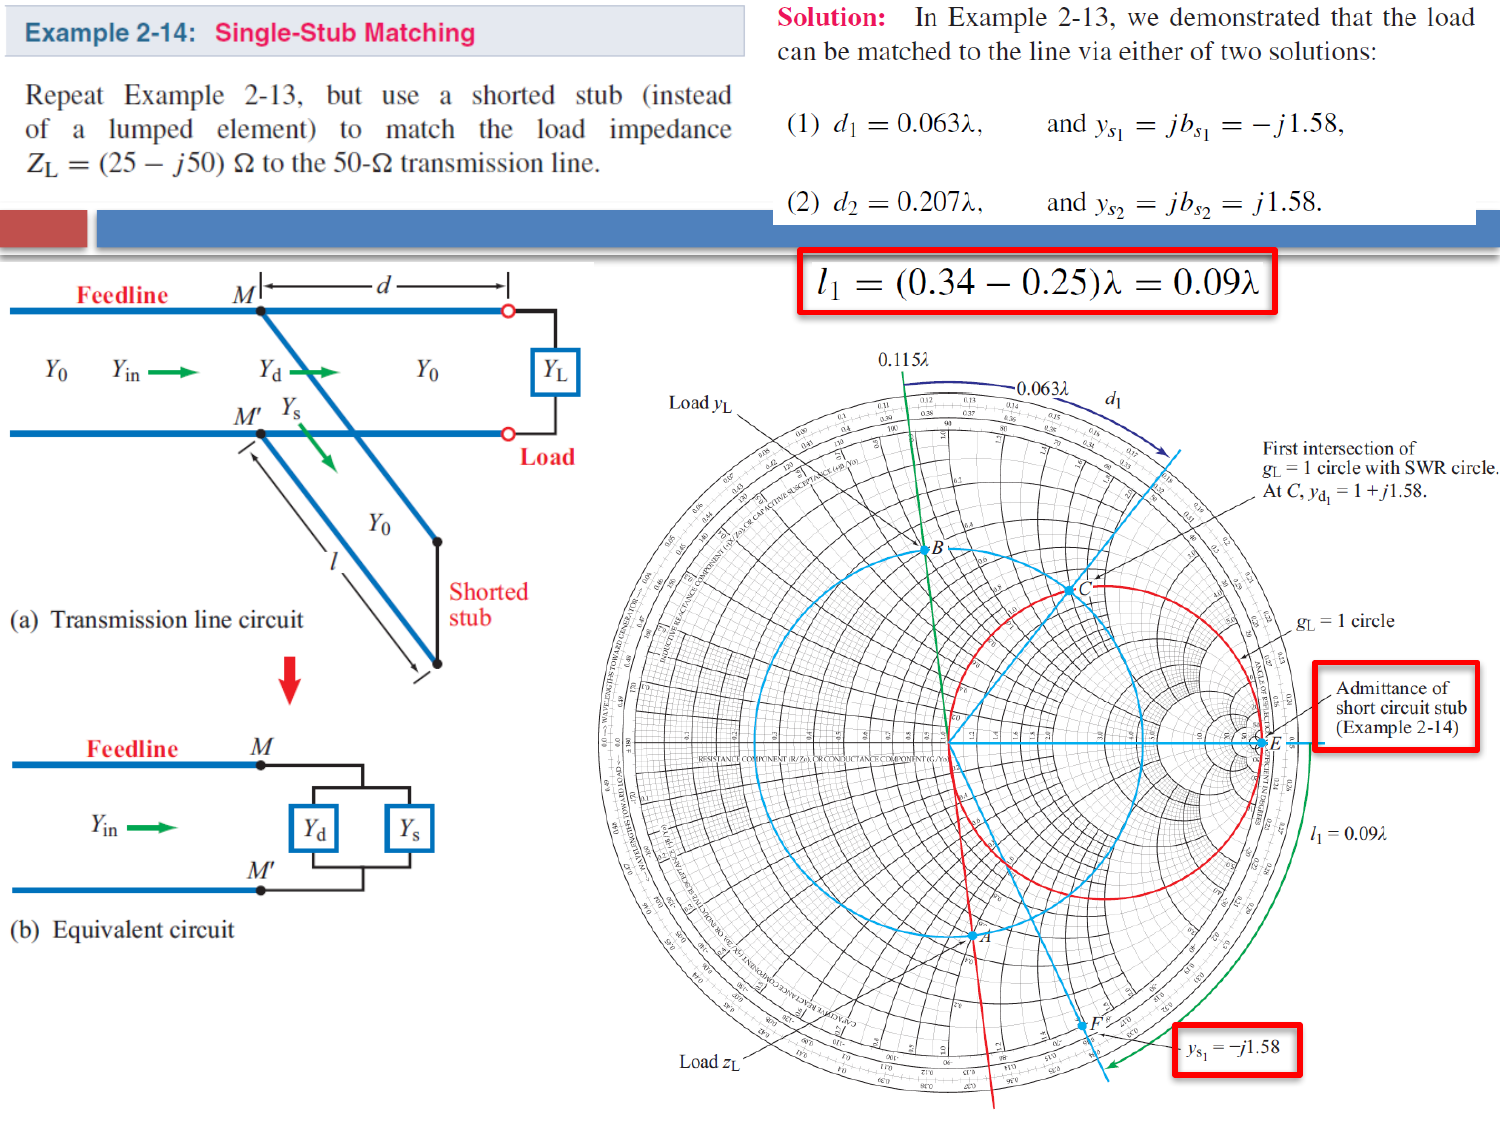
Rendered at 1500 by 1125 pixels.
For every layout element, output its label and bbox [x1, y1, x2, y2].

picture [0, 262, 595, 951]
picture [812, 262, 1263, 304]
picture [0, 0, 751, 186]
picture [773, 0, 1476, 226]
title [100, 37, 767, 200]
text_box [799, 249, 1276, 313]
list [584, 345, 1500, 1125]
